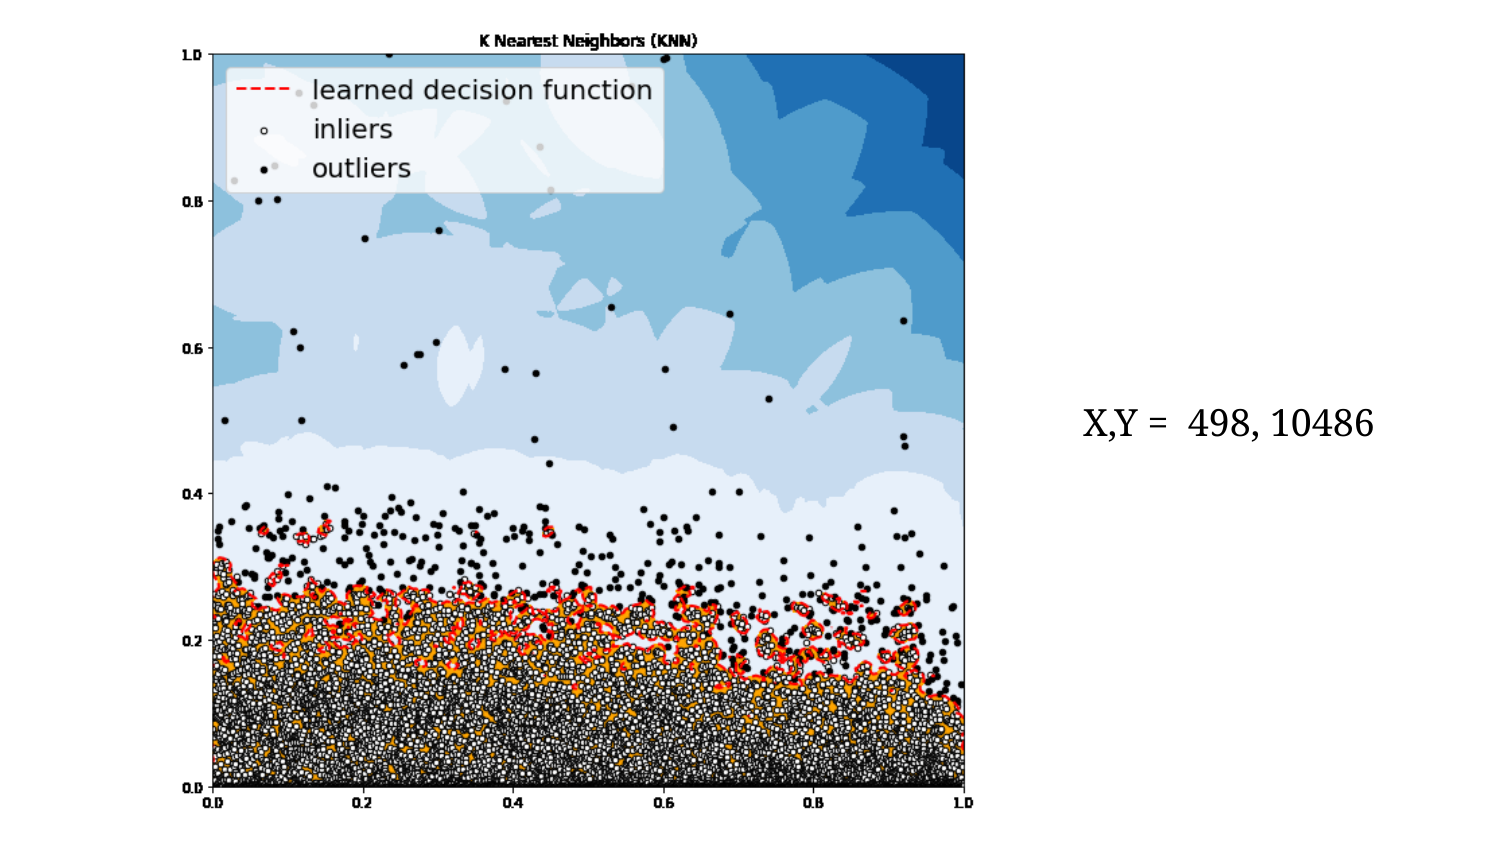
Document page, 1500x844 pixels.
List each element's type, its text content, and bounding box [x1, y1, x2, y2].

text_box X,Y = 498, 10486 [1030, 295, 1428, 549]
picture [172, 24, 985, 819]
